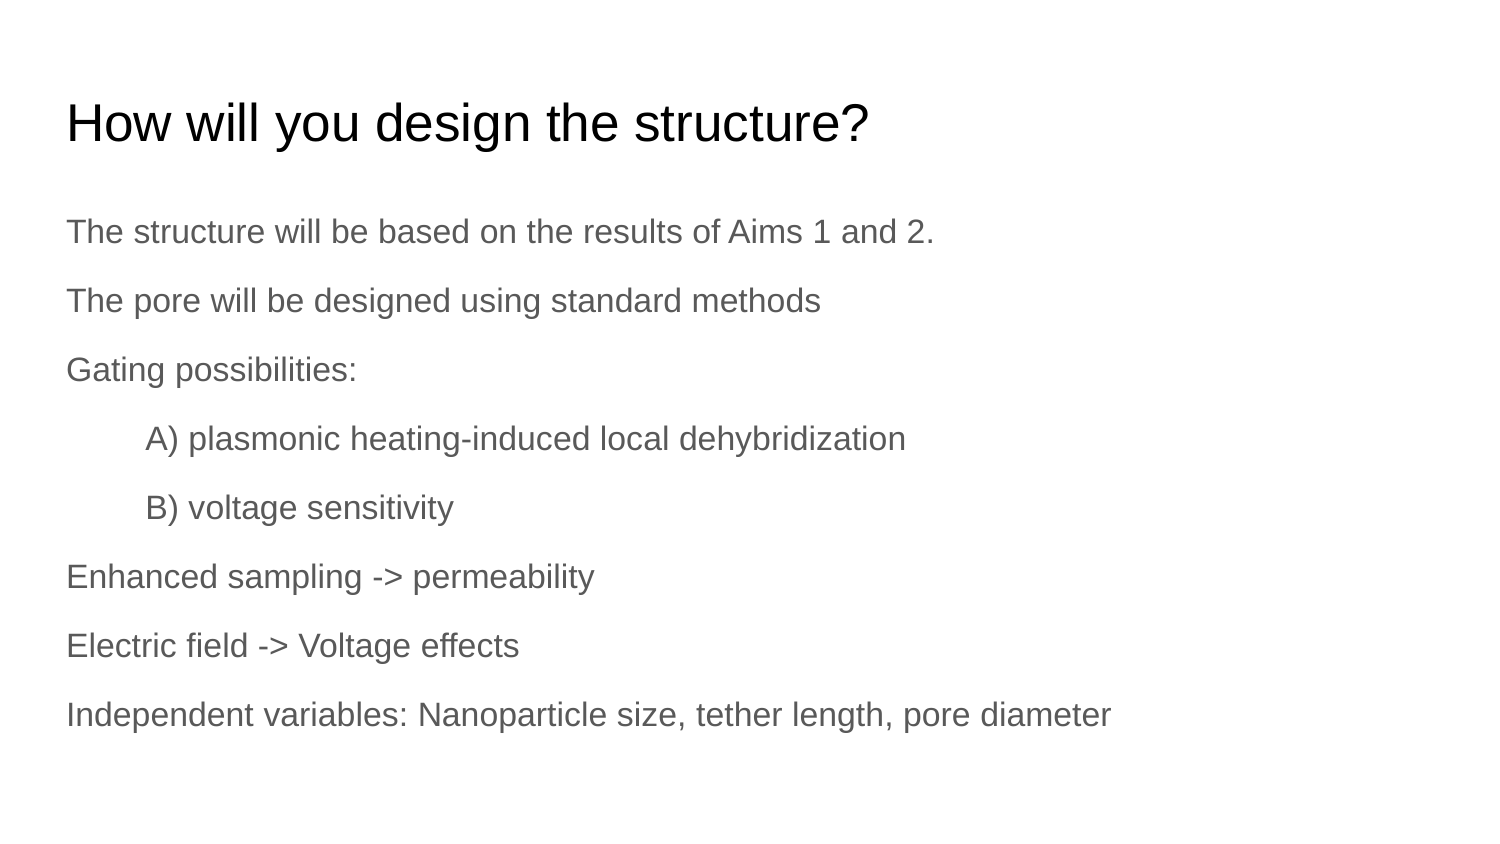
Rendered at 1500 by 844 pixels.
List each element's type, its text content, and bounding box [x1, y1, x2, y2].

title How will you design the structure? [51, 72, 1449, 167]
list The structure will be based on the results of Aims 1 and 2. The pore will be designed using standard methods Gating possibilities: A) plasmonic heating-induced local dehybridization B) voltage sensitivity Enhanced sampling -> permeability Electric field -> Voltage effects Independent variables: Nanoparticle size, tether length, pore diameter [51, 189, 1307, 750]
